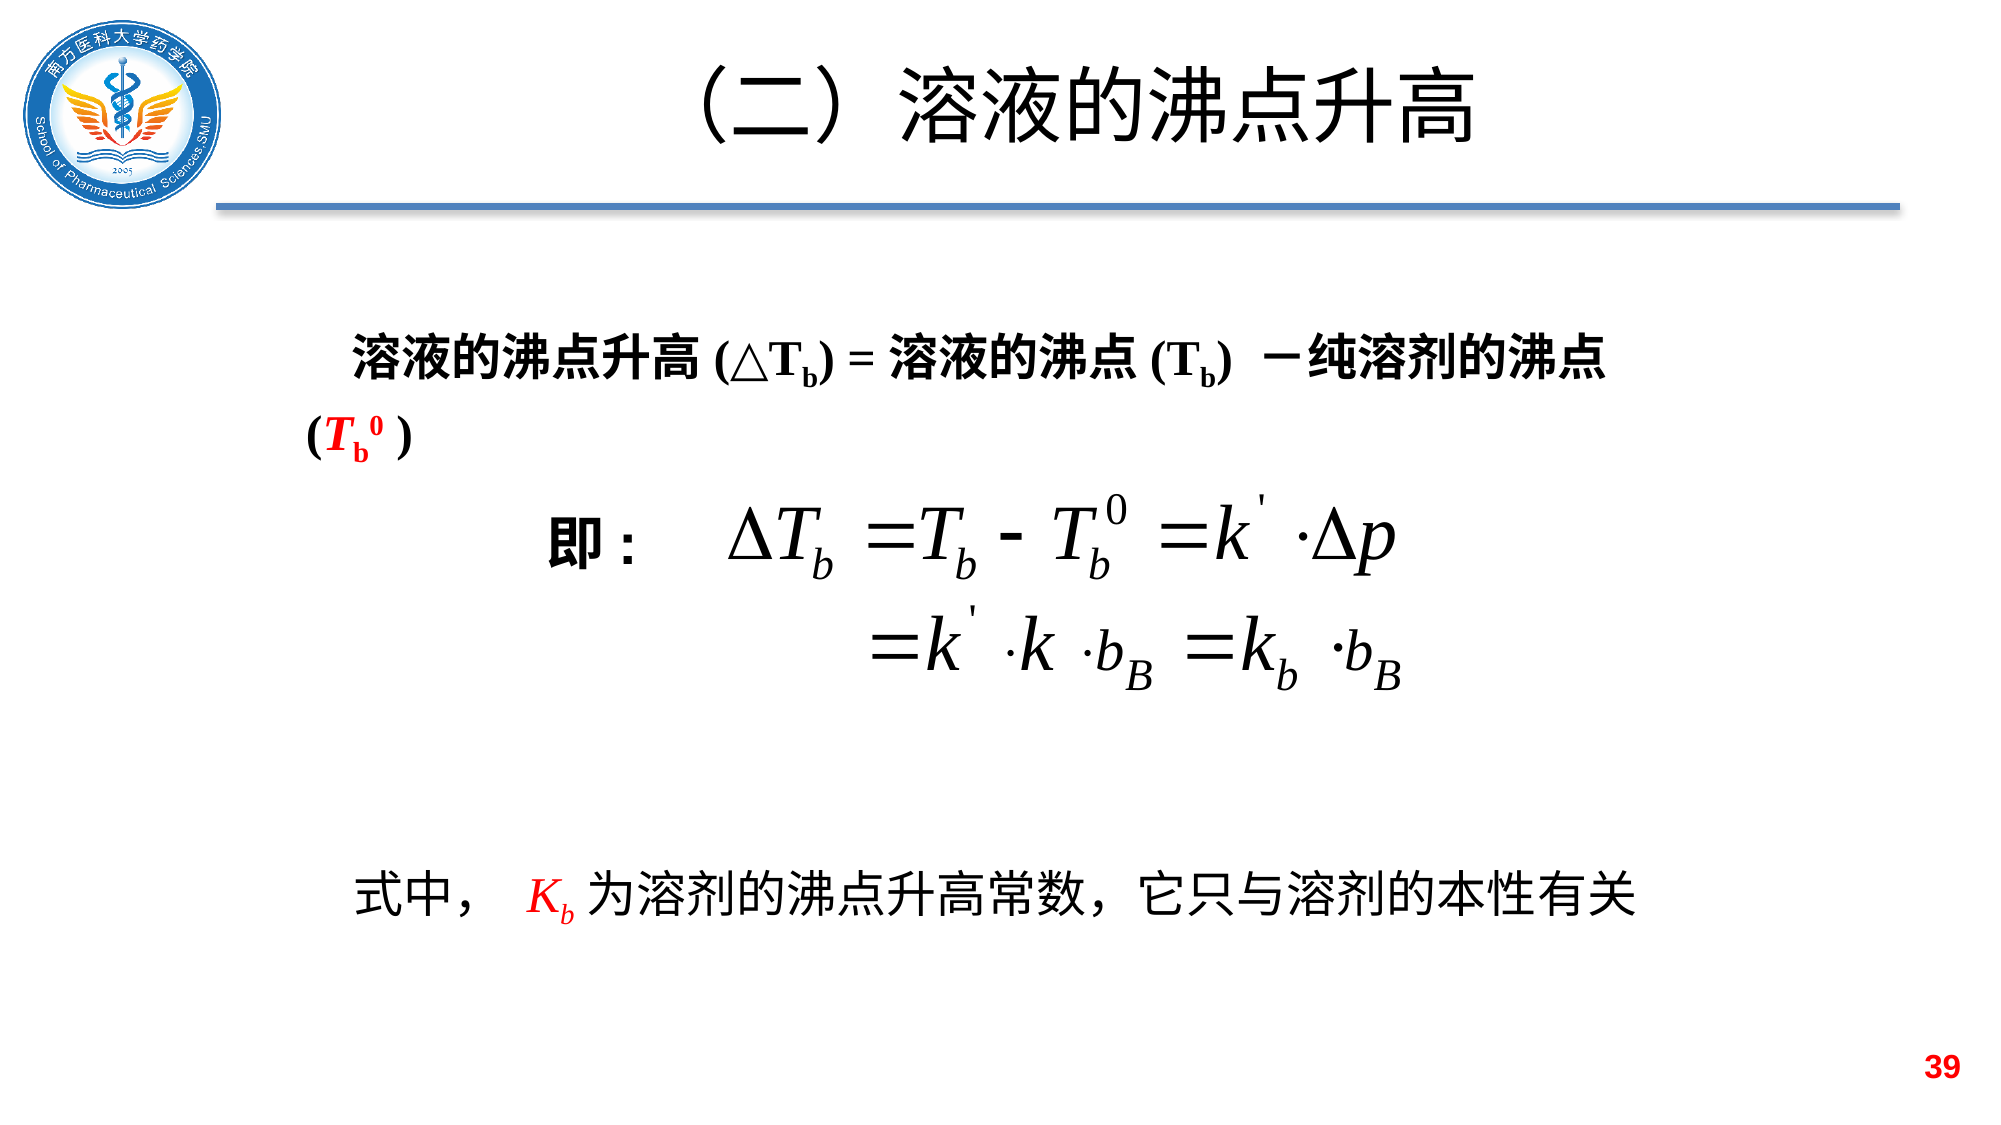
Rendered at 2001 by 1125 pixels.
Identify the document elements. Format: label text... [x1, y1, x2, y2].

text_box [515, 474, 1412, 600]
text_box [852, 585, 1414, 711]
title （二）溶液的沸点升高 [240, 0, 1886, 201]
text_box 溶液的沸点升高(△Tb) =溶液的沸点(Tb) －纯溶剂的沸点(Tb0 ) [291, 310, 1709, 476]
picture [23, 20, 221, 209]
slide_number 39 [1509, 1034, 1977, 1095]
text_box 式中， Kb为溶剂的沸点升高常数，它只与溶剂的本性有关 [338, 786, 1709, 939]
